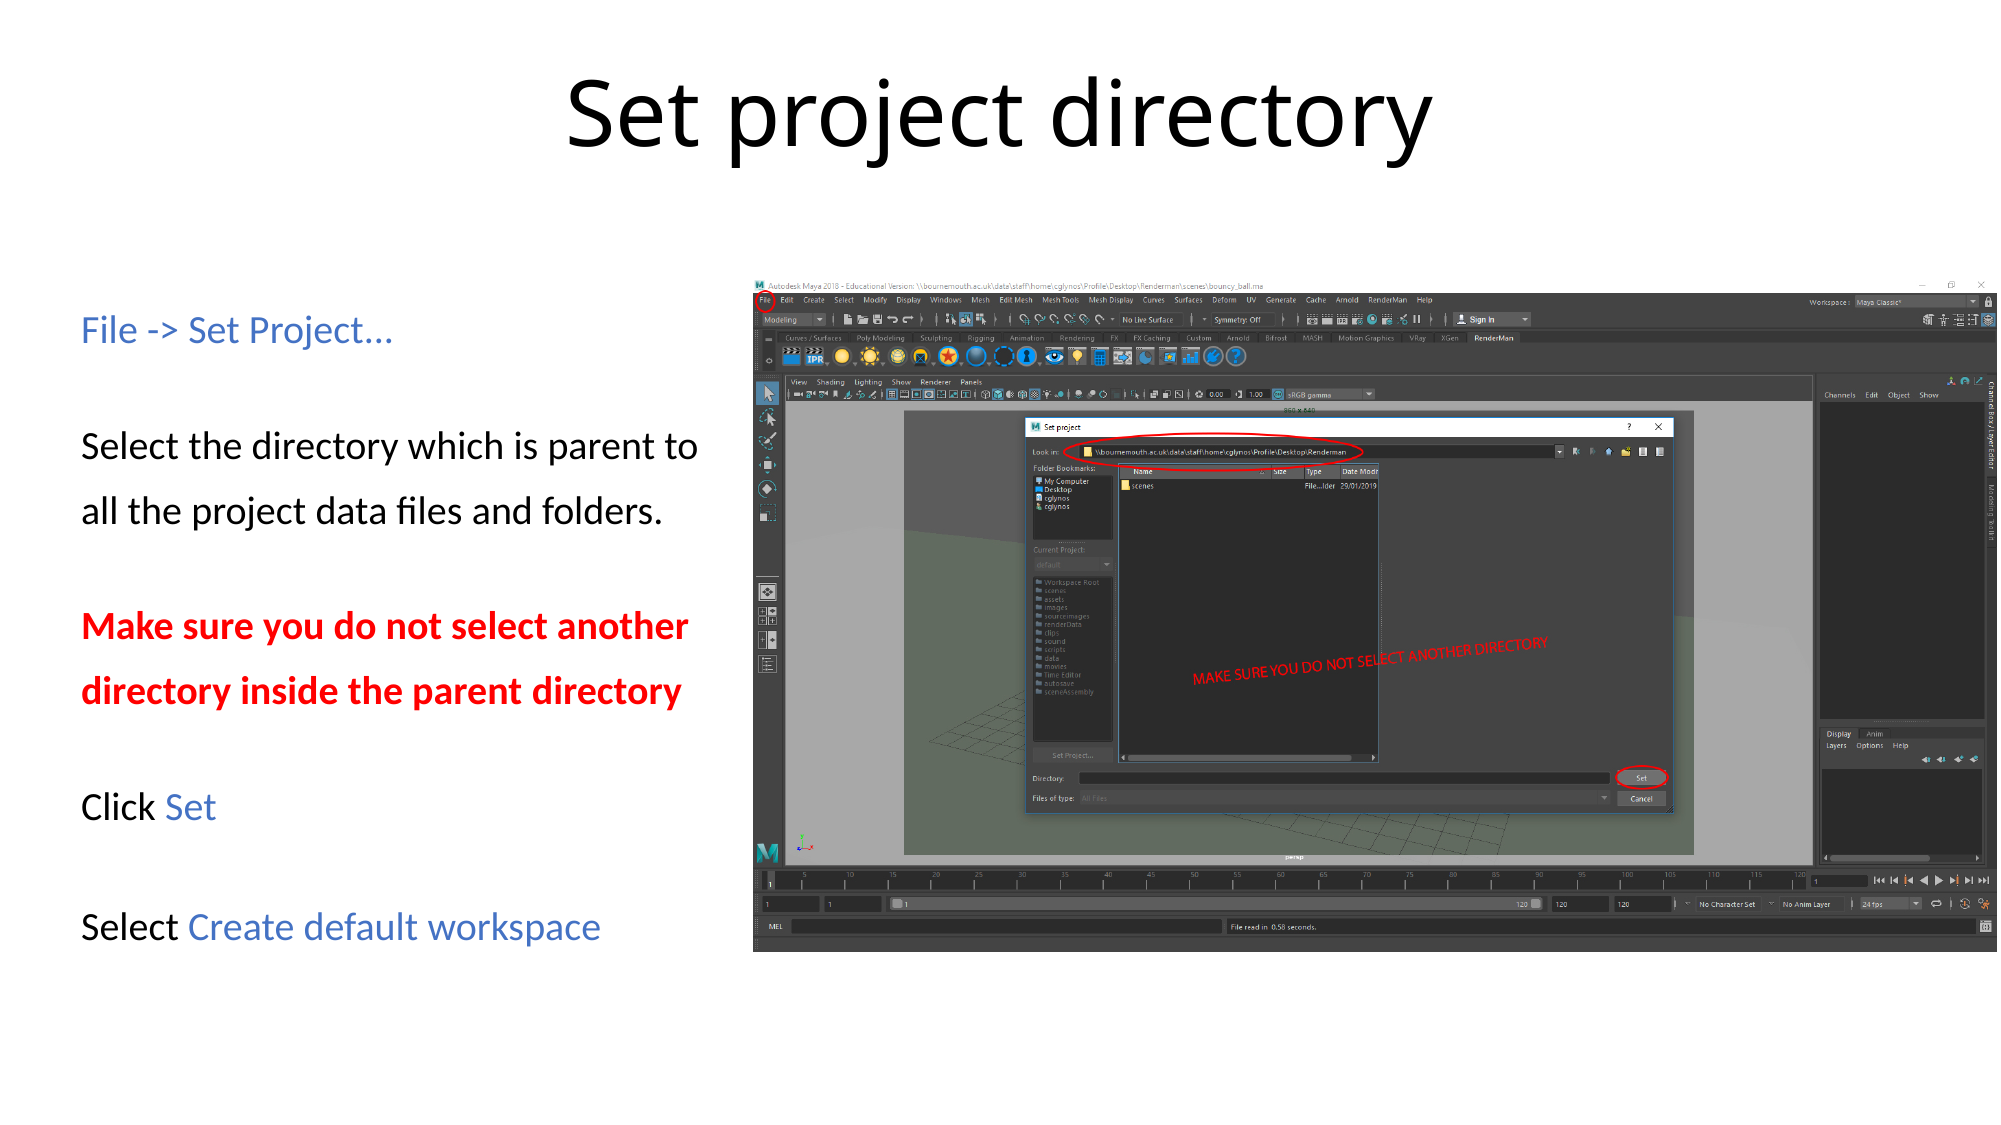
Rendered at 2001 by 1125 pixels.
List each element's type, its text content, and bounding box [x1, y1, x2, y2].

text_box Set project directory [0, 0, 2000, 234]
list File -> Set Project... Select the directory which is parent to all the project data files and folders. Make sure you do not select another directory inside the parent directory Click Set Select Create default workspace [65, 279, 748, 965]
picture [753, 280, 1997, 952]
